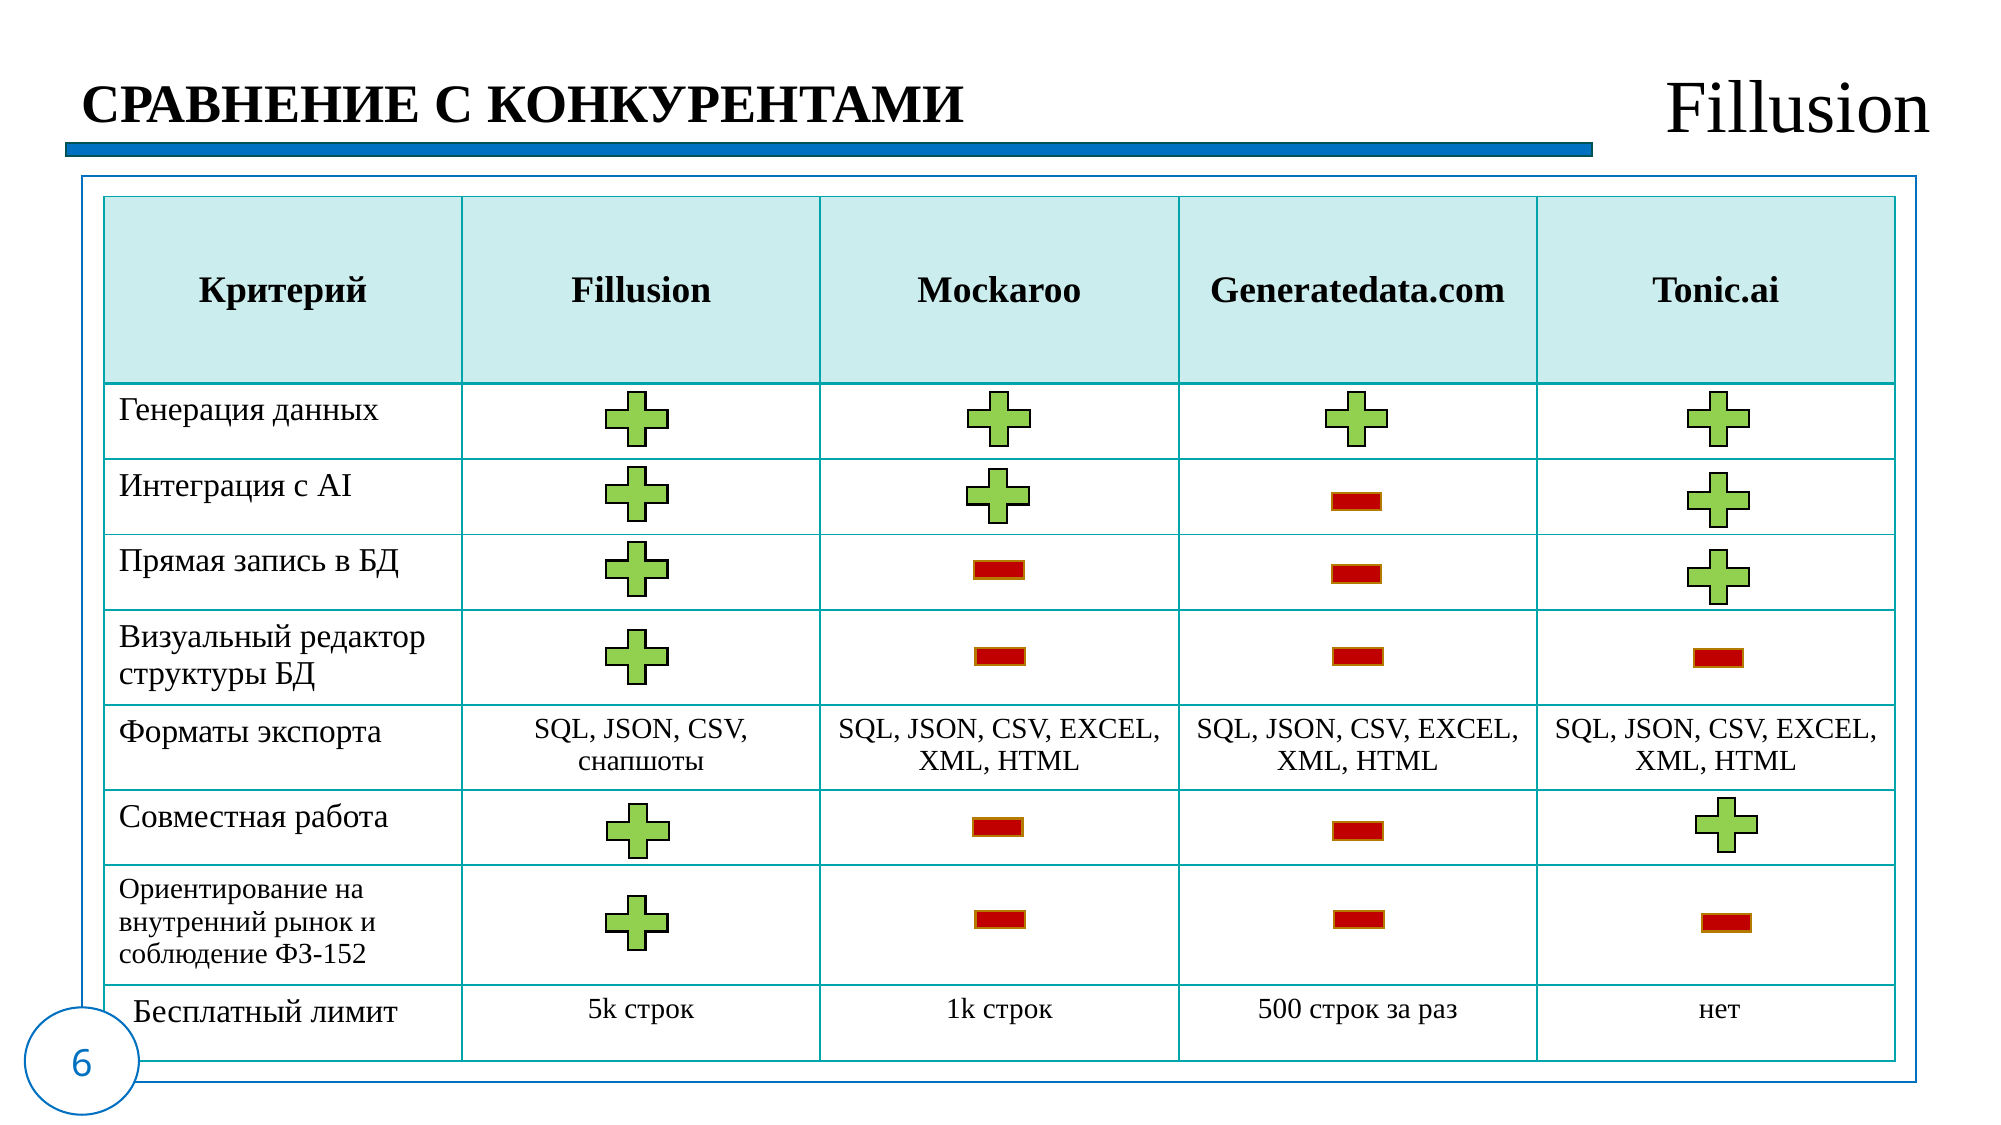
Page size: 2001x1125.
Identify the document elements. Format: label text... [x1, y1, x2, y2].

text_box [605, 629, 669, 685]
text_box [605, 466, 669, 522]
text_box [973, 560, 1025, 580]
text_box [1332, 821, 1384, 841]
text_box Fillusion​ [1649, 49, 2000, 155]
text_box [972, 817, 1024, 837]
text_box [1331, 564, 1382, 584]
text_box [1331, 492, 1382, 511]
text_box [1693, 648, 1744, 668]
text_box [605, 895, 669, 951]
text_box [1701, 913, 1752, 933]
text_box [1333, 910, 1385, 929]
text_box [1687, 391, 1750, 447]
text_box [1687, 549, 1750, 605]
text_box [967, 391, 1031, 447]
text_box [974, 647, 1026, 666]
text_box [81, 175, 1917, 1083]
text_box [1687, 472, 1750, 528]
text_box [1695, 797, 1758, 853]
text_box [606, 803, 670, 859]
text_box [1325, 391, 1388, 447]
text_box [966, 468, 1030, 524]
text_box СРАВНЕНИЕ С КОНКУРЕНТАМИ [66, 50, 1208, 142]
text_box [974, 910, 1026, 929]
text_box 6 [23, 1006, 140, 1116]
text_box [65, 142, 1593, 157]
text_box [605, 541, 669, 597]
text_box [1332, 647, 1384, 666]
text_box [605, 391, 669, 447]
